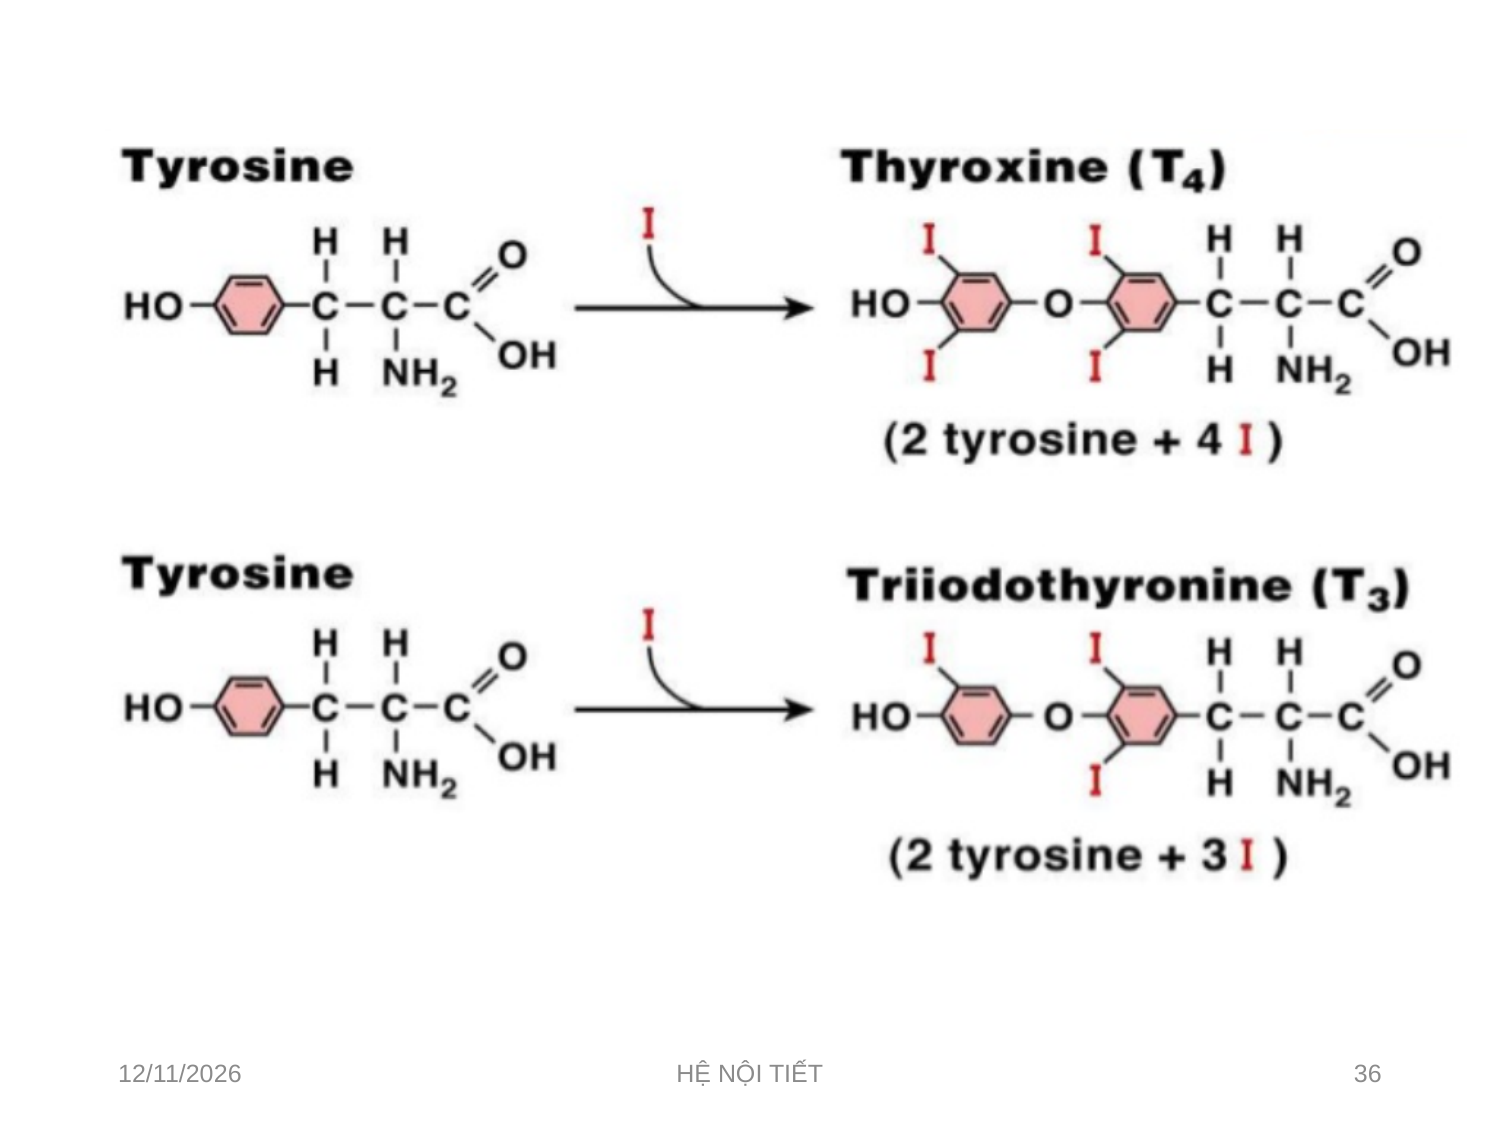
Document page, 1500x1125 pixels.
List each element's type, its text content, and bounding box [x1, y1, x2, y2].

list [99, 129, 1467, 887]
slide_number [103, 1042, 441, 1103]
slide_number 36 [1059, 1042, 1397, 1103]
footer HỆ NỘI TIẾT [496, 1042, 1004, 1103]
